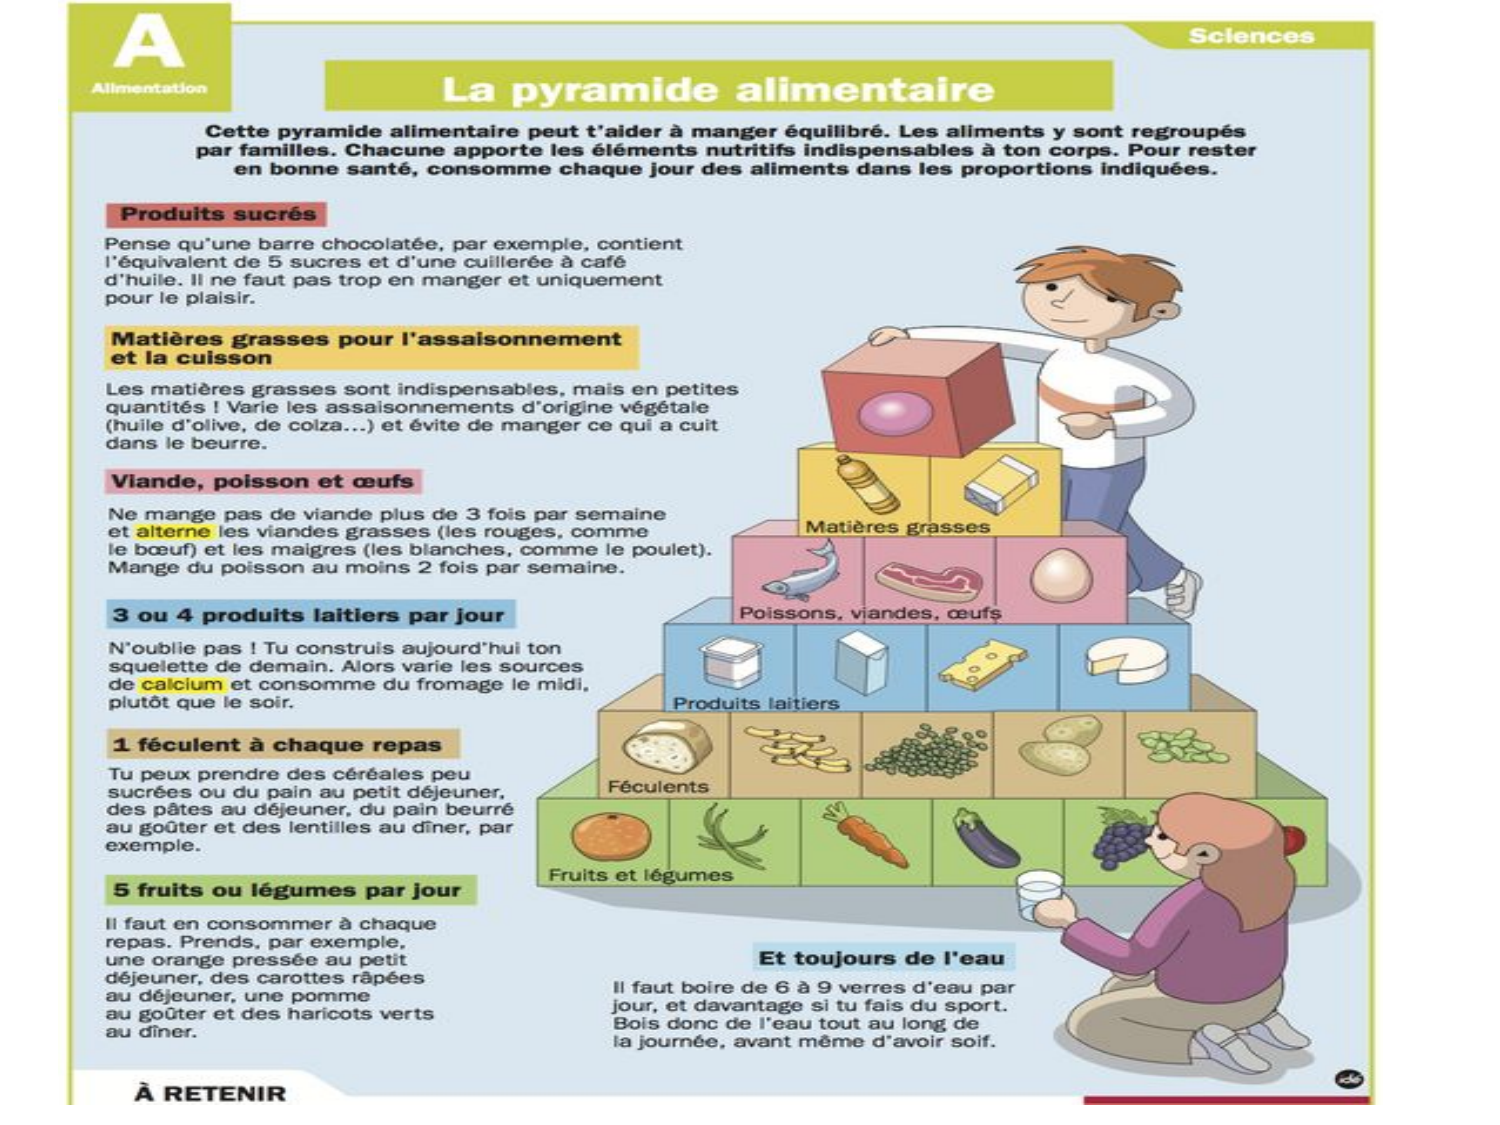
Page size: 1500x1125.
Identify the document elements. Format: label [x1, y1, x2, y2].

picture [58, 0, 1383, 1105]
